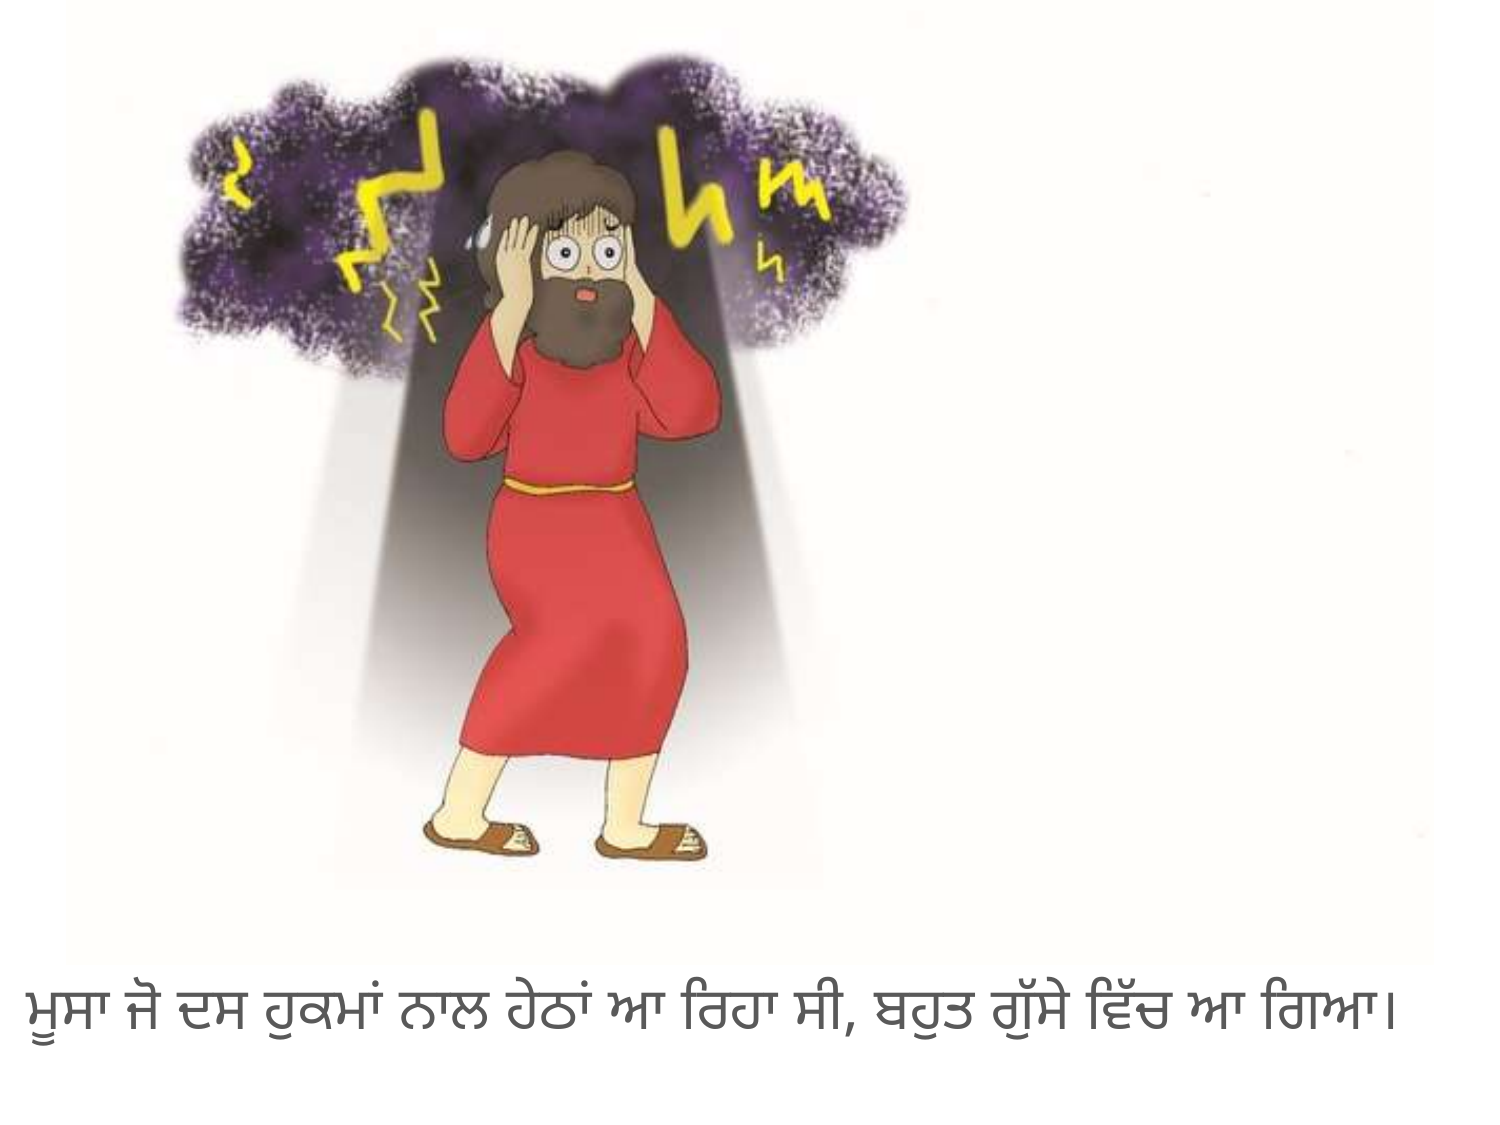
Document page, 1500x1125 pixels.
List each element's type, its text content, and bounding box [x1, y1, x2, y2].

picture [66, 0, 1434, 965]
text_box ਮੂਸਾ ਜੋ ਦਸ ਹੁਕਮਾਂ ਨਾਲ ਹੇਠਾਂ ਆ ਰਿਹਾ ਸੀ, ਬਹੁਤ ਗੁੱਸੇ ਵਿੱਚ ਆ ਗਿਆ। [11, 964, 1498, 1049]
